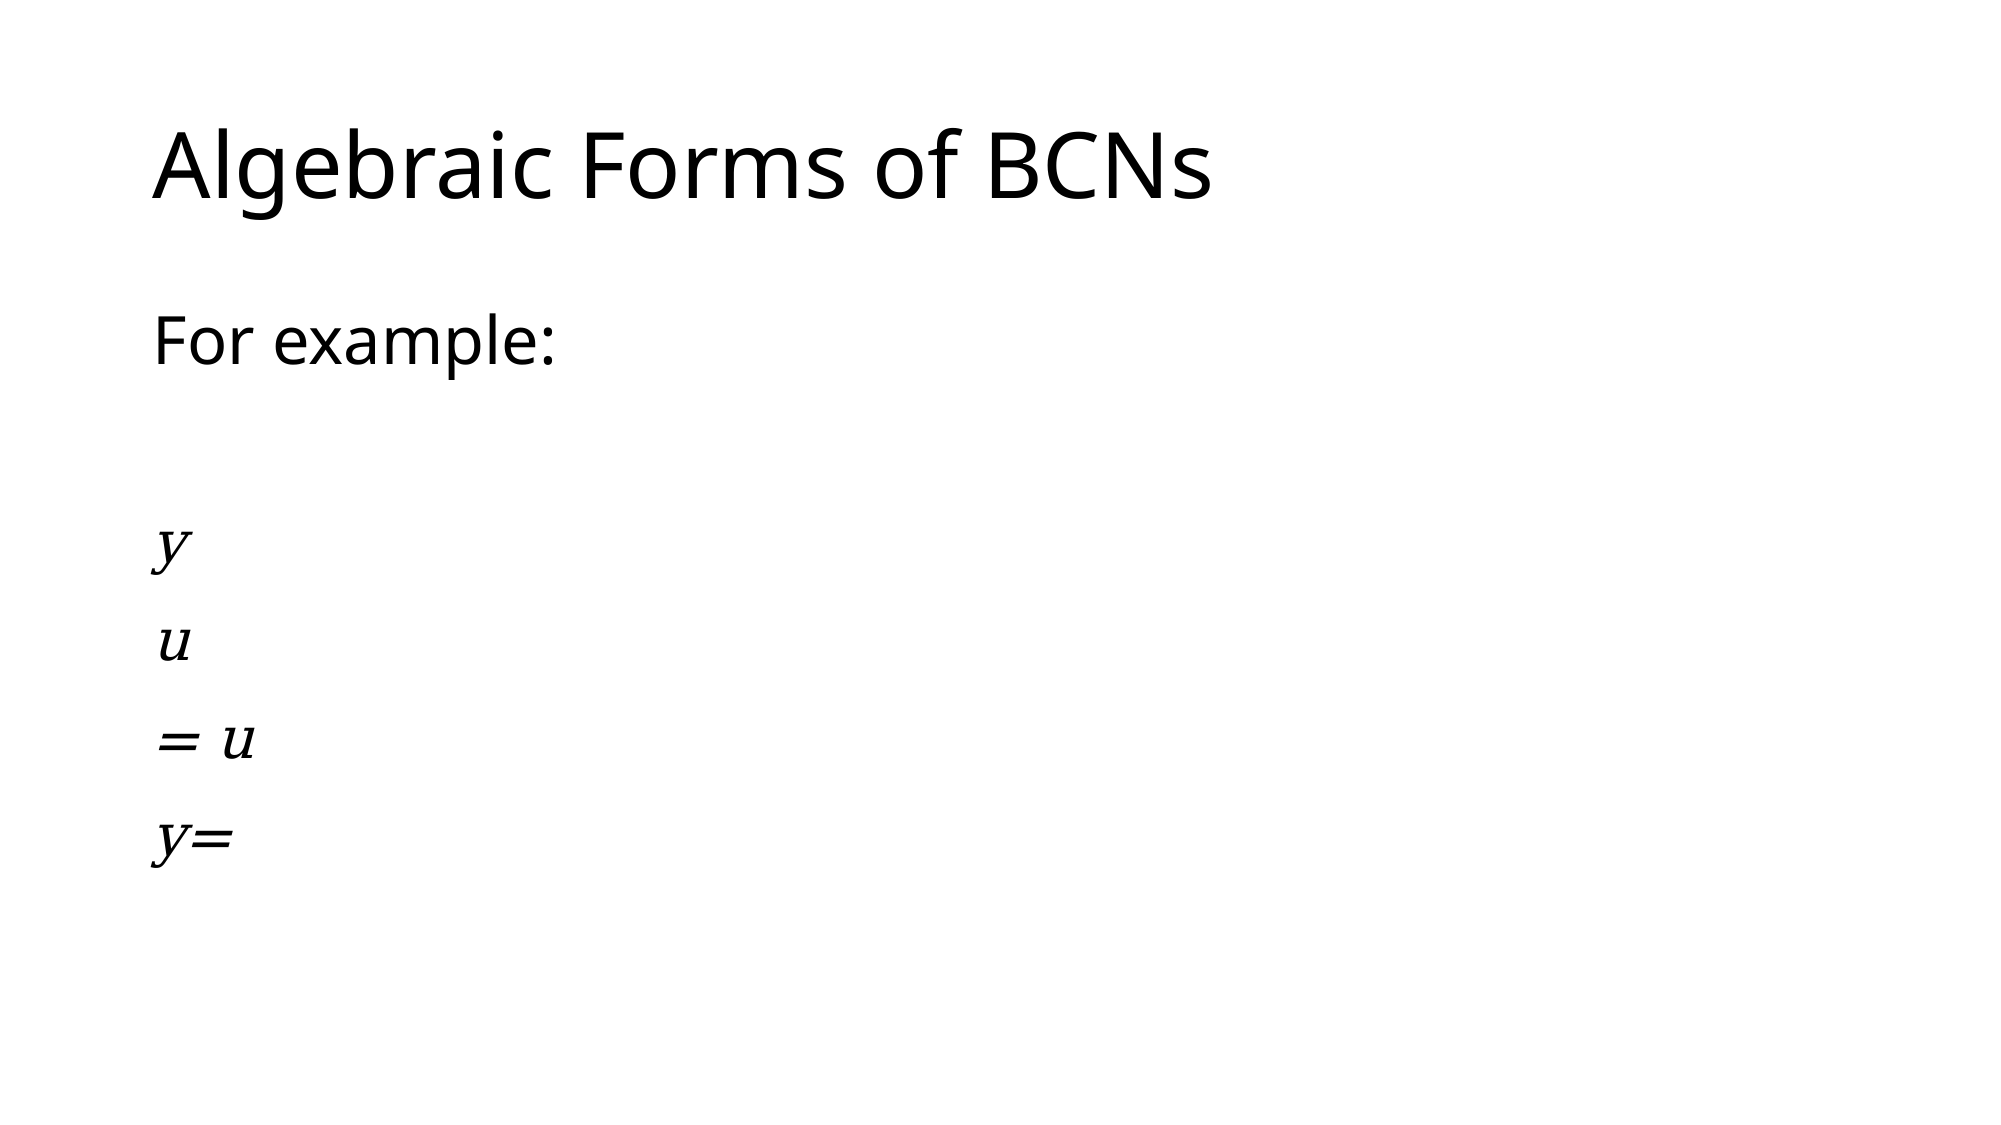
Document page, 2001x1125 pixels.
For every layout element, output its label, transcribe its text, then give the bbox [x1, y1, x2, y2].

title Algebraic Forms of BCNs [137, 59, 1863, 278]
